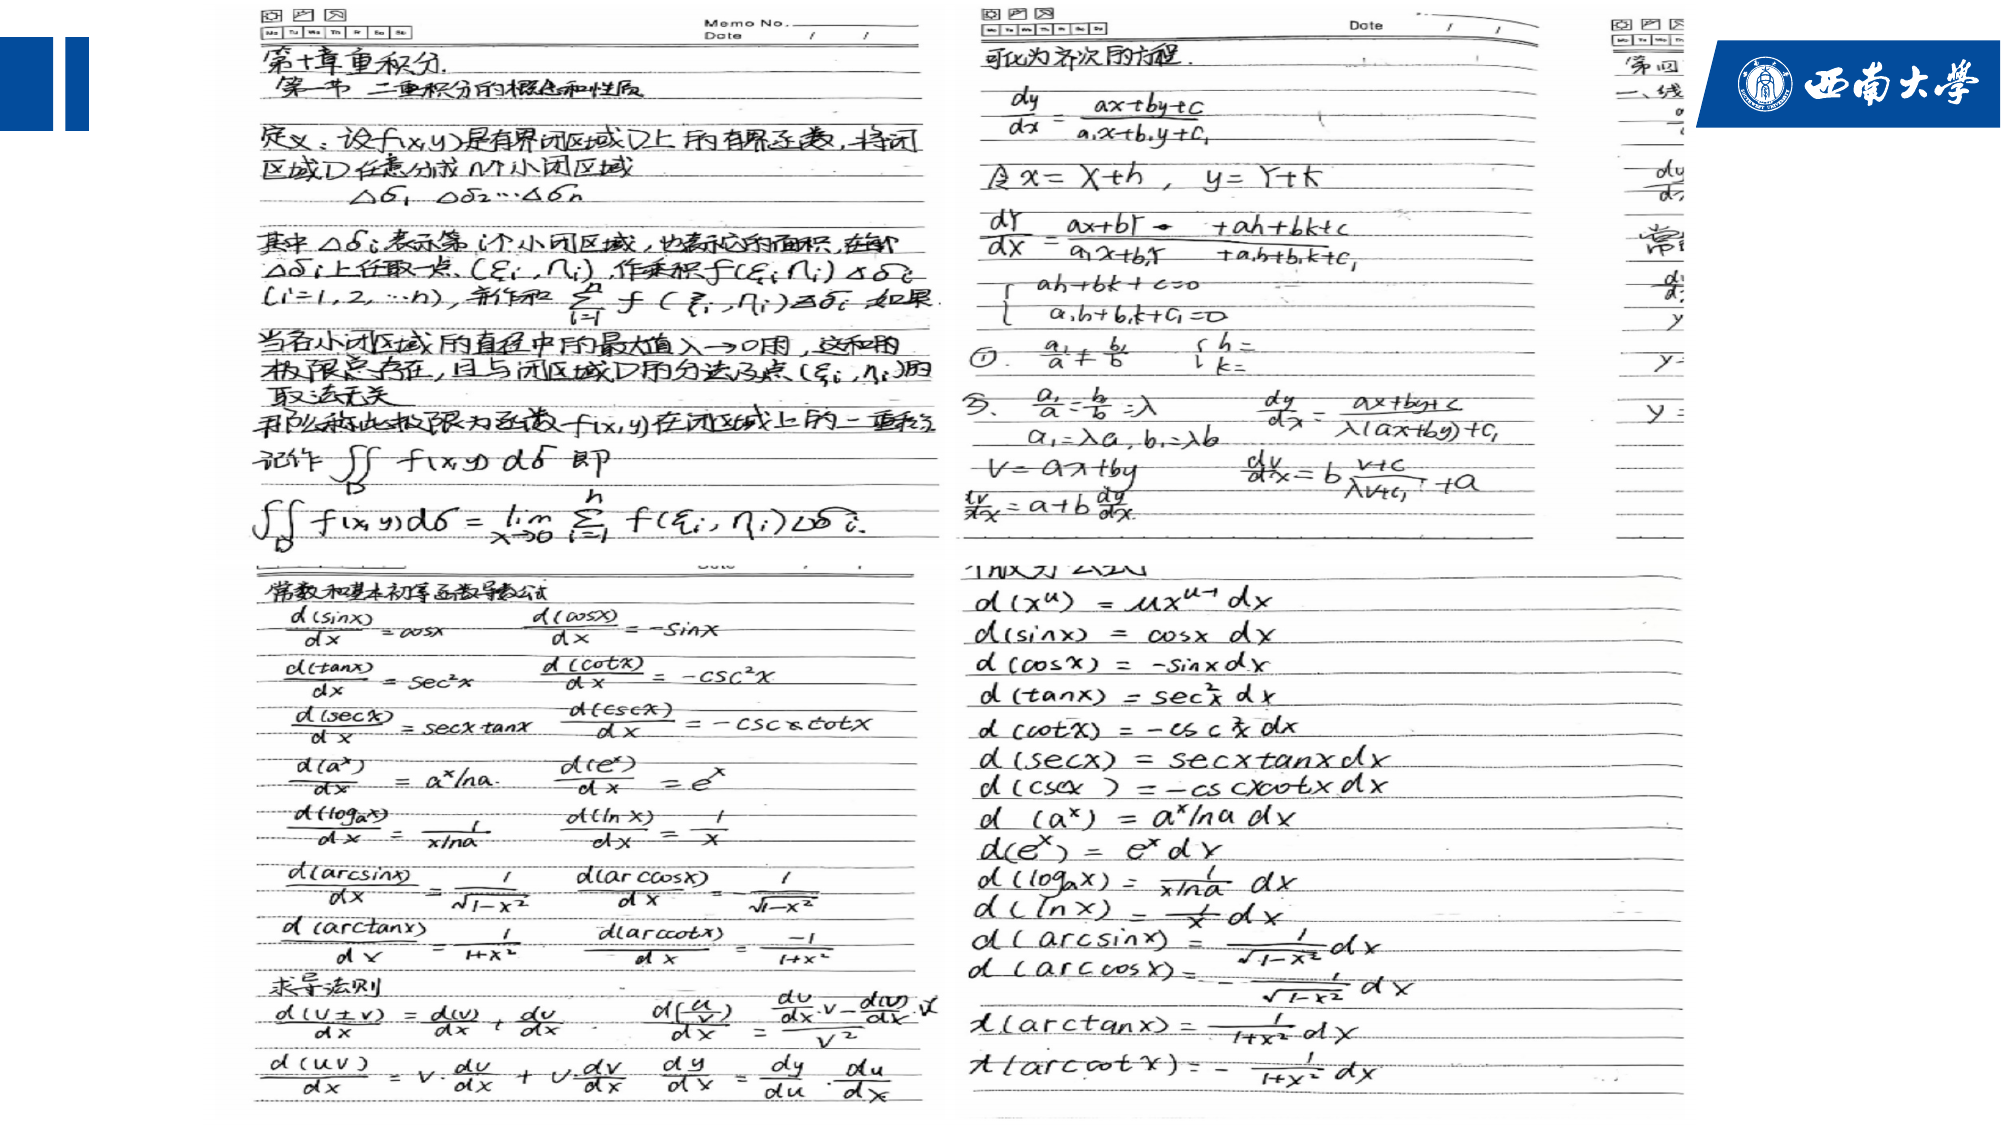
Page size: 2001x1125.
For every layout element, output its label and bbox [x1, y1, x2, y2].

picture [203, 0, 1696, 1125]
